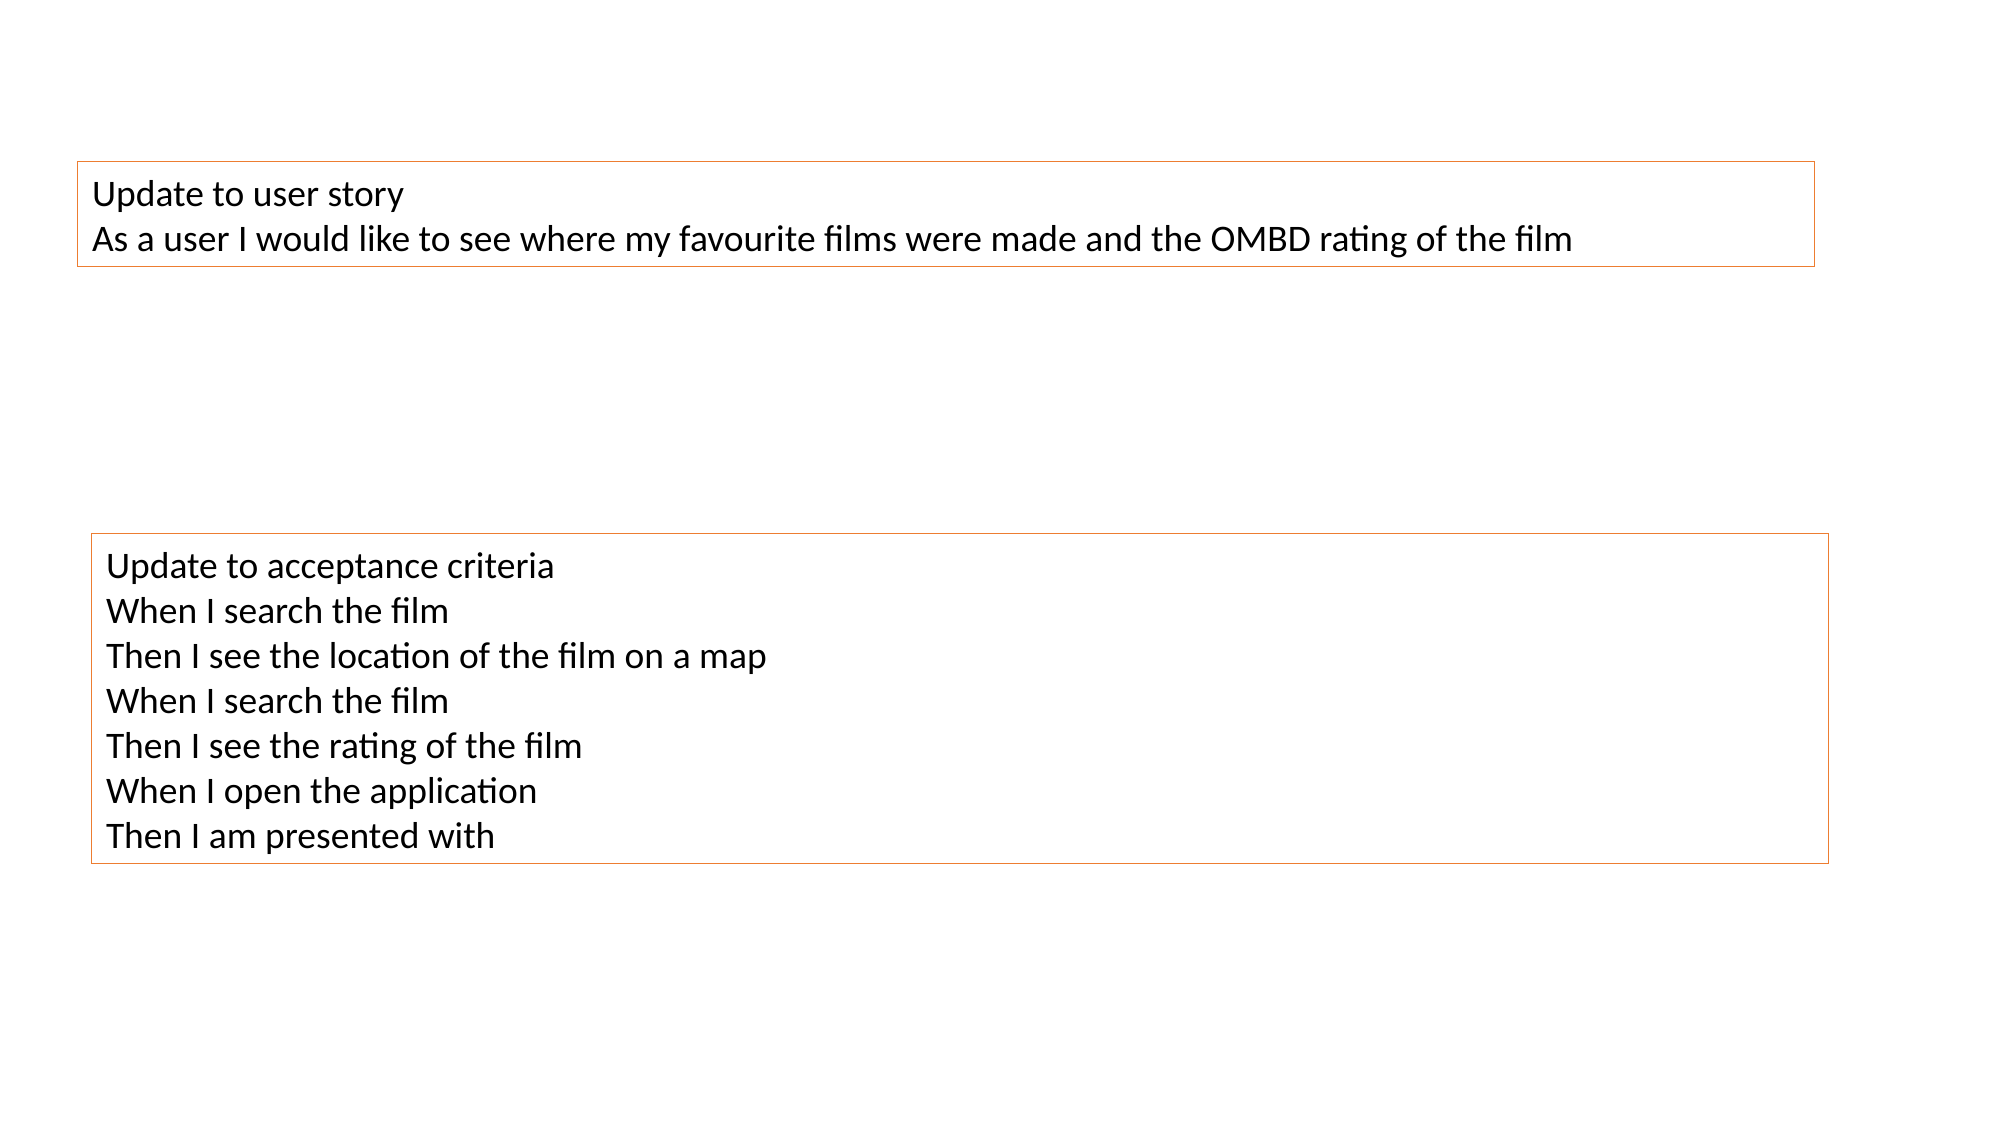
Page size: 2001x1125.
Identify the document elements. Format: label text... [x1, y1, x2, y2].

text_box Update to acceptance criteria When I search the film Then I see the location of the film on a map When I search the film Then I see the rating of the film When I open the application Then I am presented with [91, 533, 1829, 864]
text_box Update to user story As a user I would like to see where my favourite films were made and the OMBD rating of the film [77, 161, 1815, 267]
